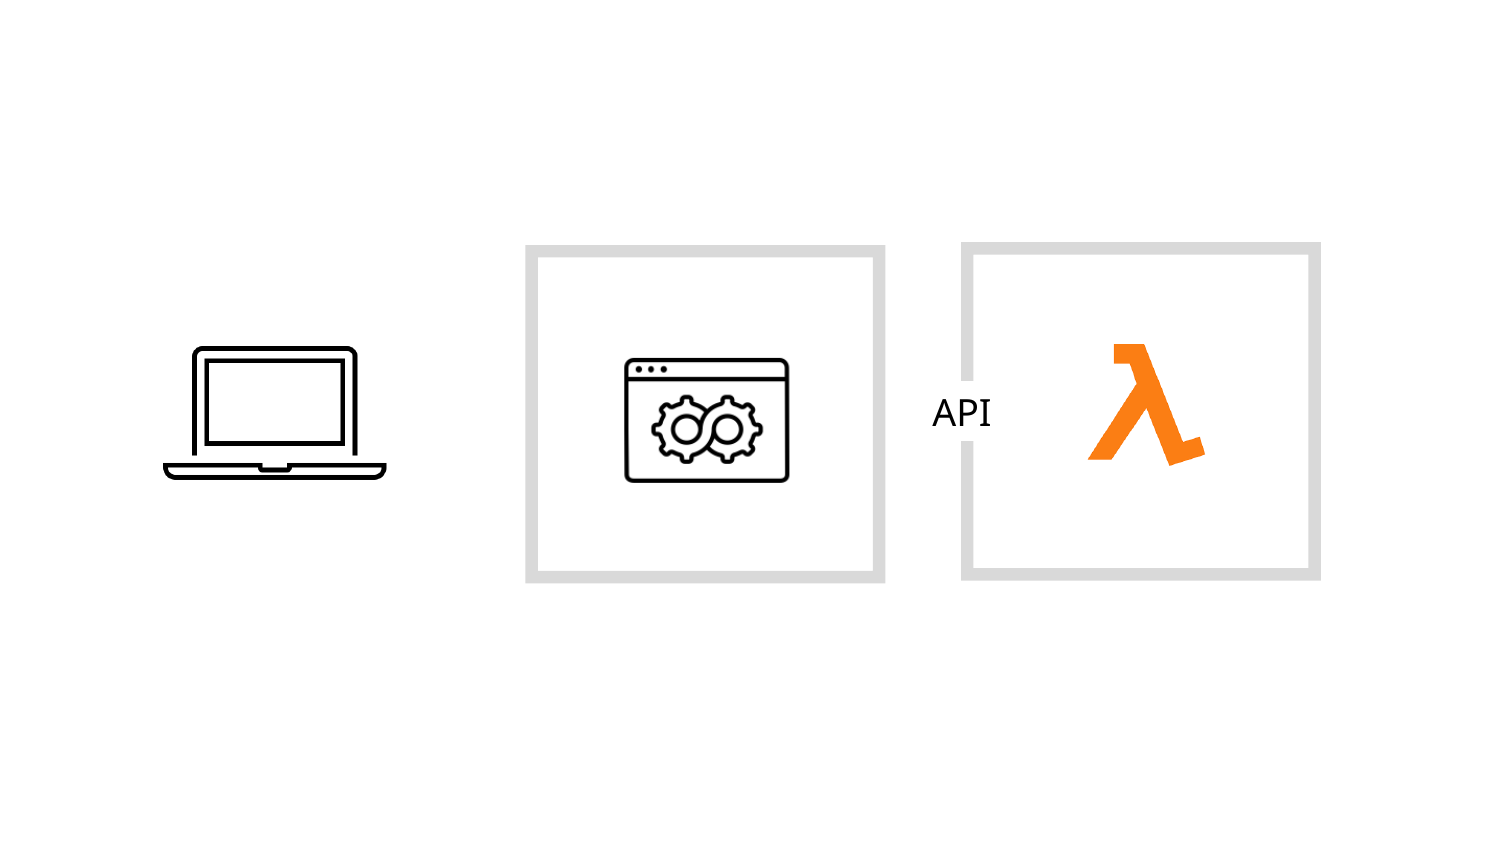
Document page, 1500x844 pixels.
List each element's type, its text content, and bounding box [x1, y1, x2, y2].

picture [594, 338, 827, 506]
text_box API [917, 381, 1007, 441]
text_box [959, 240, 1323, 583]
picture [158, 295, 391, 528]
text_box [523, 243, 887, 586]
picture [1078, 334, 1212, 474]
